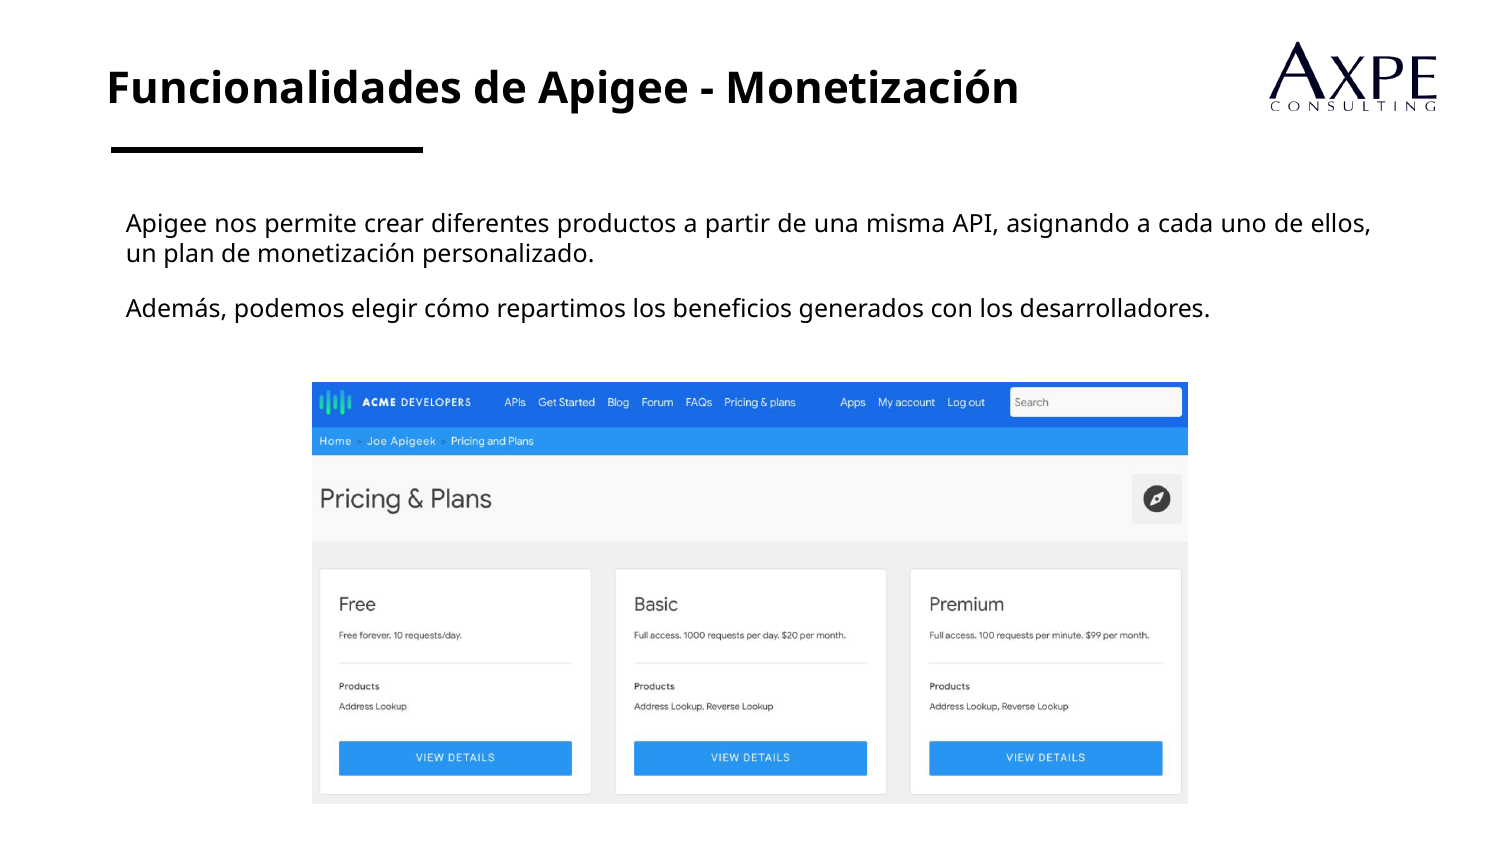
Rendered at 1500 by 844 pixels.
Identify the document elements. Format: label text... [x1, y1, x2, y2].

picture [1257, 40, 1448, 113]
text_box Funcionalidades de Apigee - Monetización [91, 36, 1172, 127]
text_box Apigee nos permite crear diferentes productos a partir de una misma API, asignando a cada uno de ellos, un plan de monetización personalizado. Además, podemos elegir cómo repartimos los beneficios generados con los desarrolladores. [111, 200, 1389, 330]
picture [311, 381, 1188, 805]
